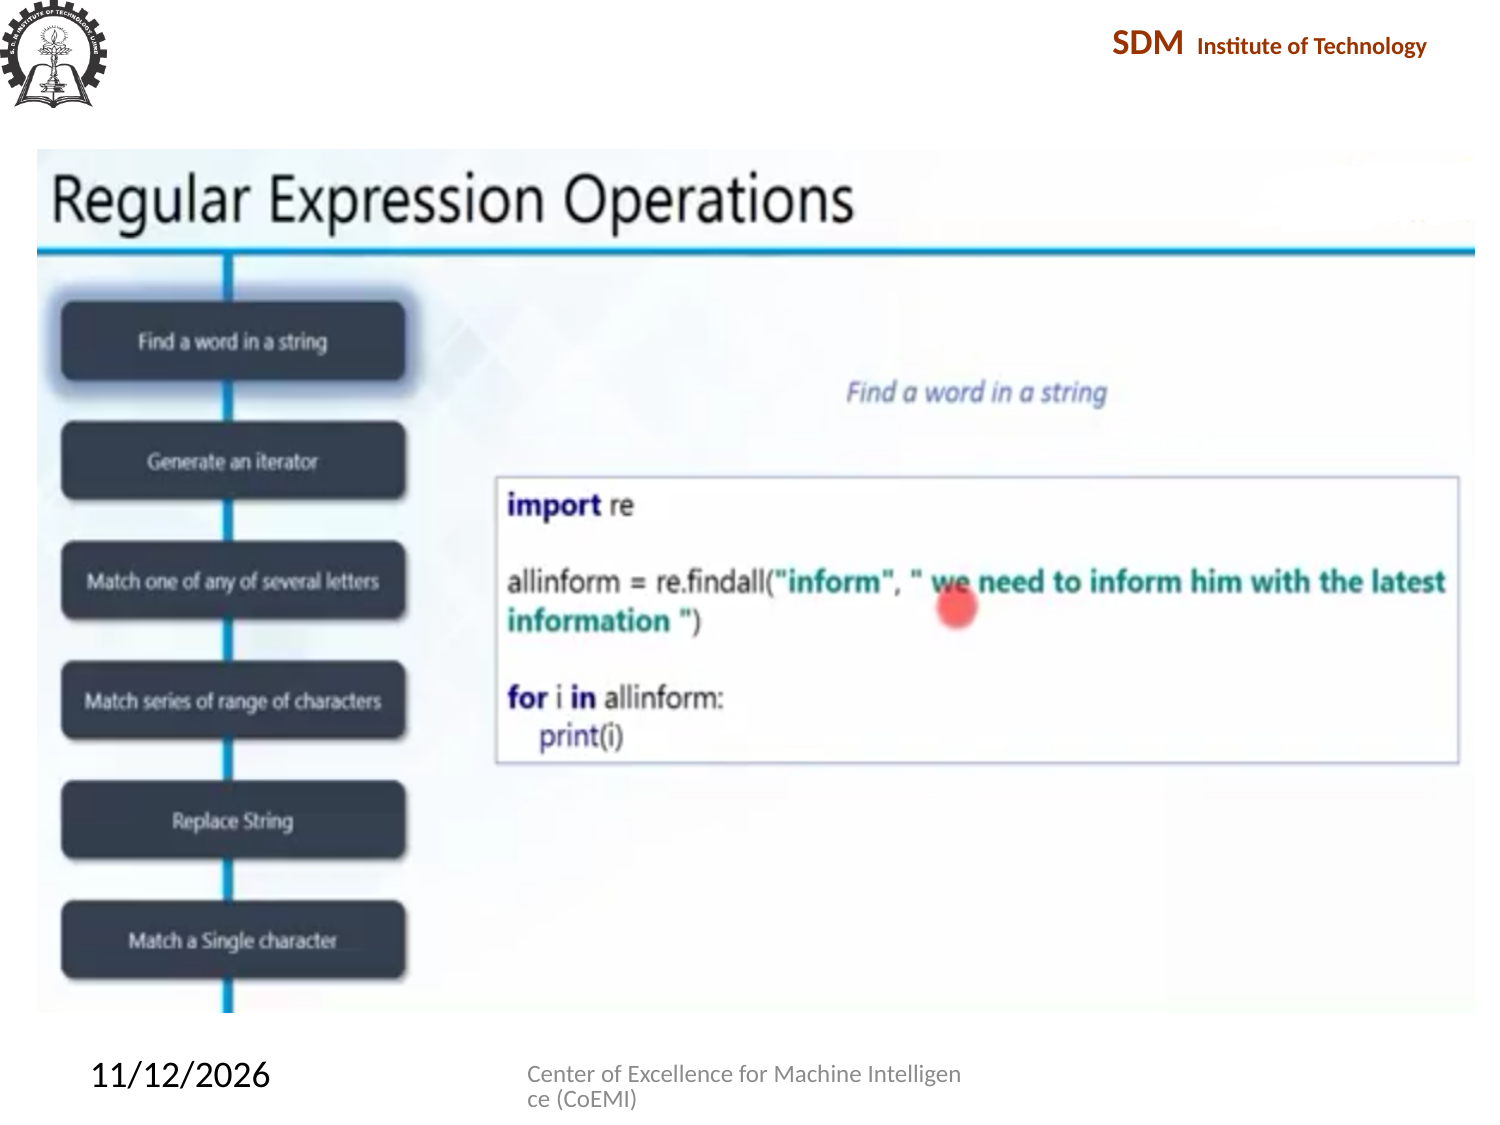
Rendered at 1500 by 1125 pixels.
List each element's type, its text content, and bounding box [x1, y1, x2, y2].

footer Center of Excellence for Machine Intelligence (CoEMI) [512, 1042, 988, 1103]
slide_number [75, 1042, 425, 1103]
picture [37, 149, 1476, 1013]
picture [0, 0, 107, 108]
